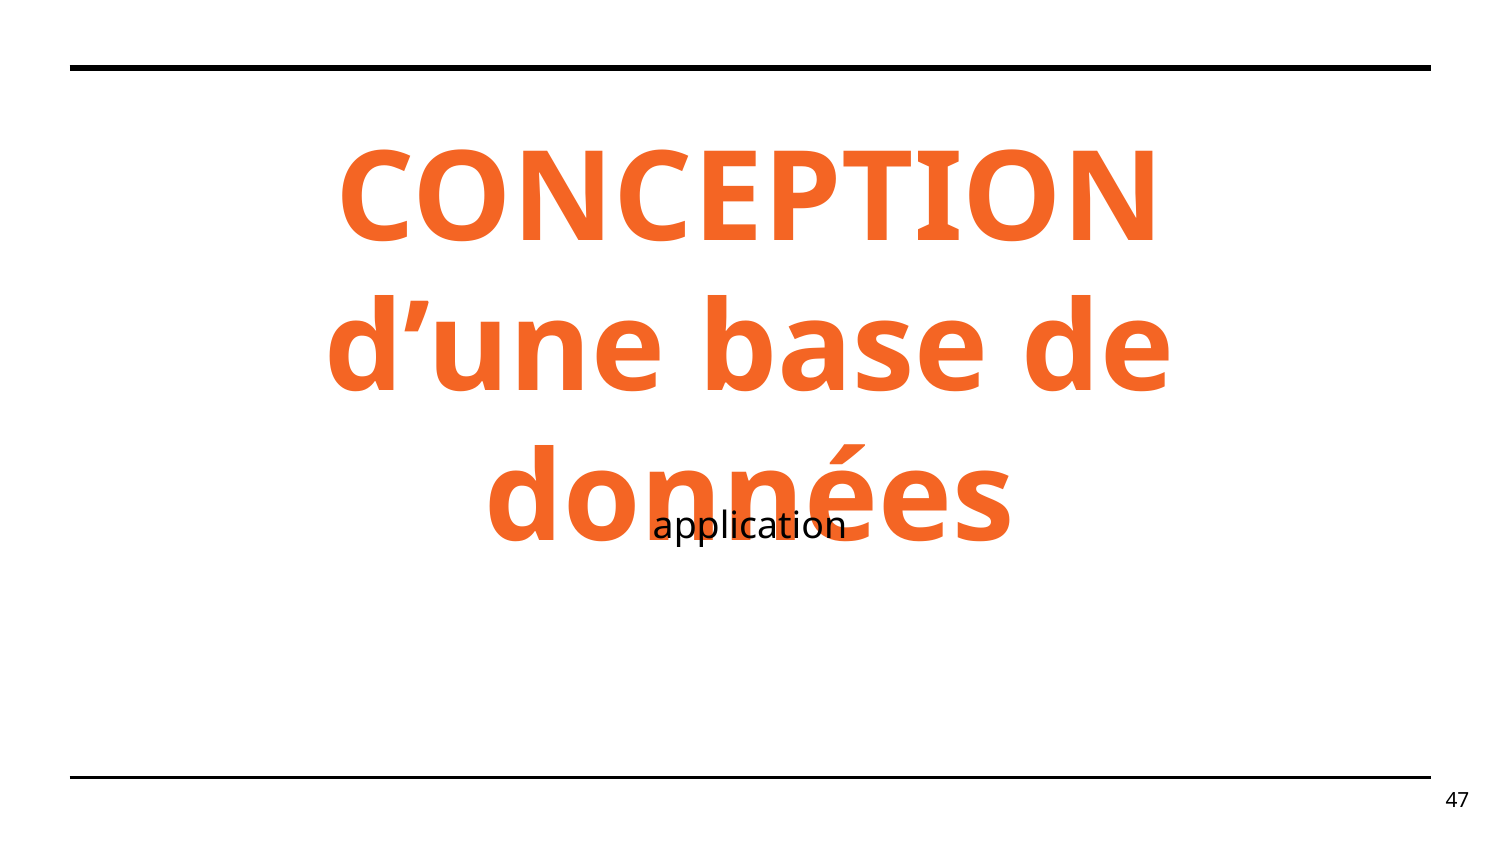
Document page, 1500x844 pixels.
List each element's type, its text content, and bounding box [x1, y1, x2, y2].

list application [140, 478, 1360, 655]
title CONCEPTION d’une base de données [140, 214, 1360, 467]
slide_number ‹#› [1394, 769, 1484, 834]
